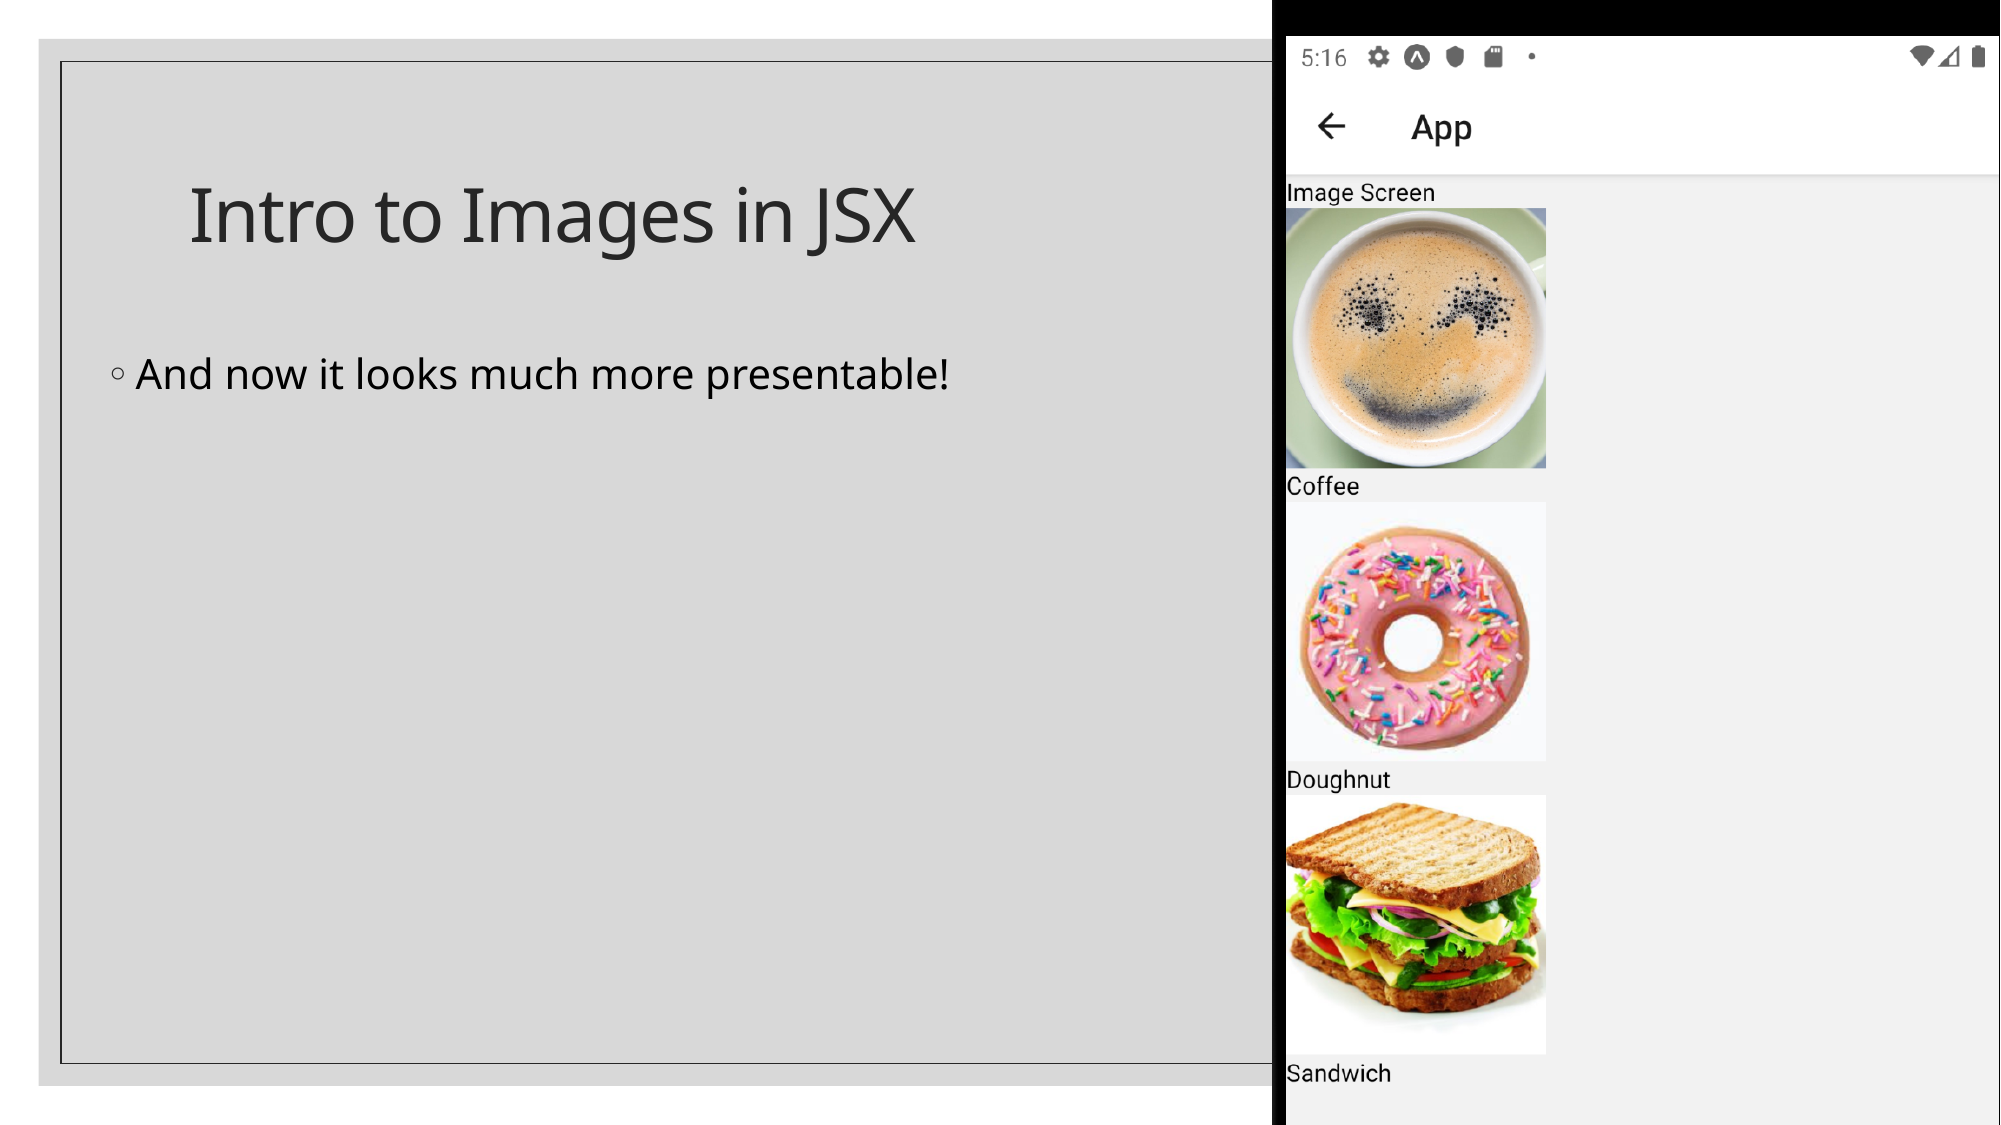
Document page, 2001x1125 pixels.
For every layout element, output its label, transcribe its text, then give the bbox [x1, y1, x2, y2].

title Intro to Images in JSX [174, 105, 1266, 331]
picture [1272, 0, 2000, 1125]
list And now it looks much more presentable! [90, 330, 1158, 1101]
